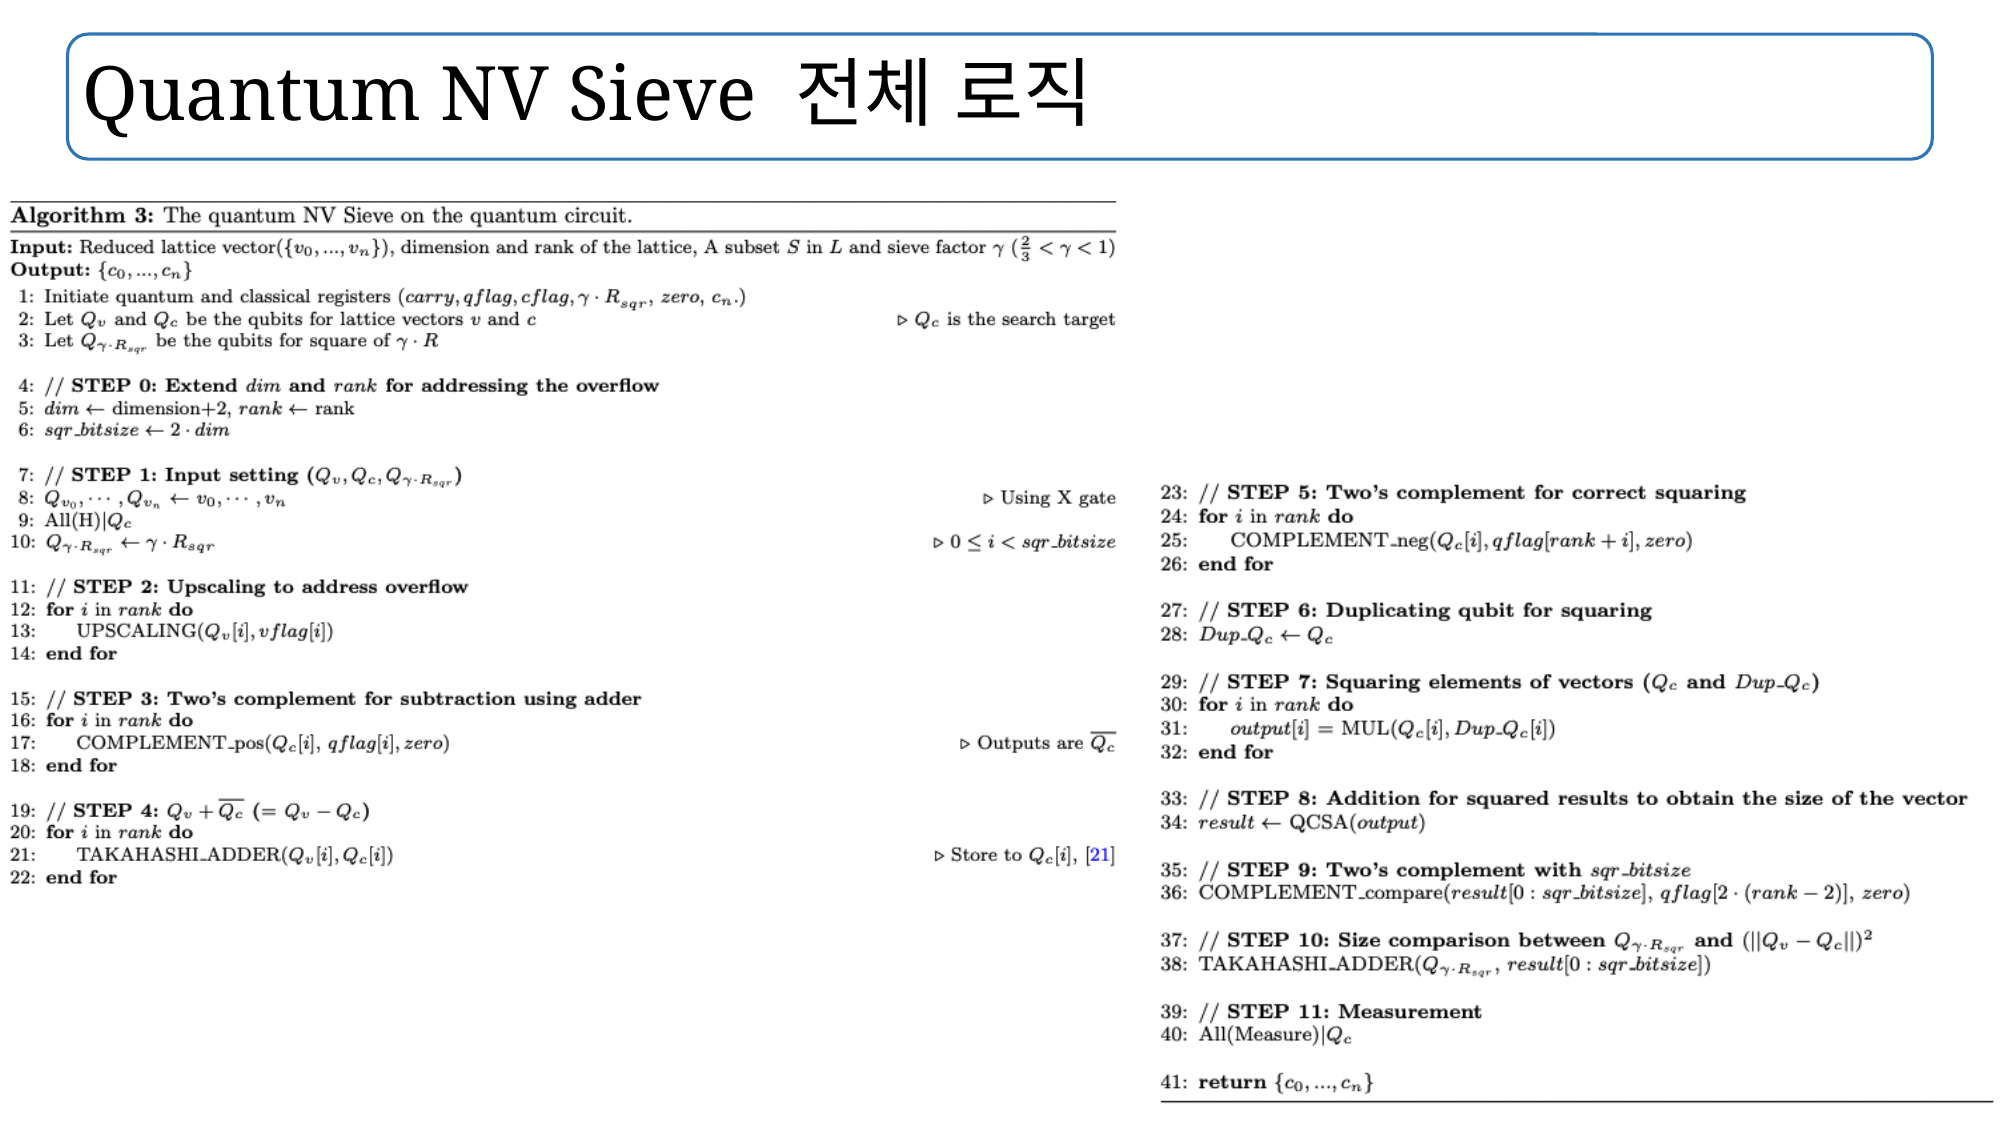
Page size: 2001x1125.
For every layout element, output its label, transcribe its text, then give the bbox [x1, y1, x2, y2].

title Quantum NV Sieve 전체 로직 [67, 34, 1933, 160]
picture [0, 184, 1994, 1125]
